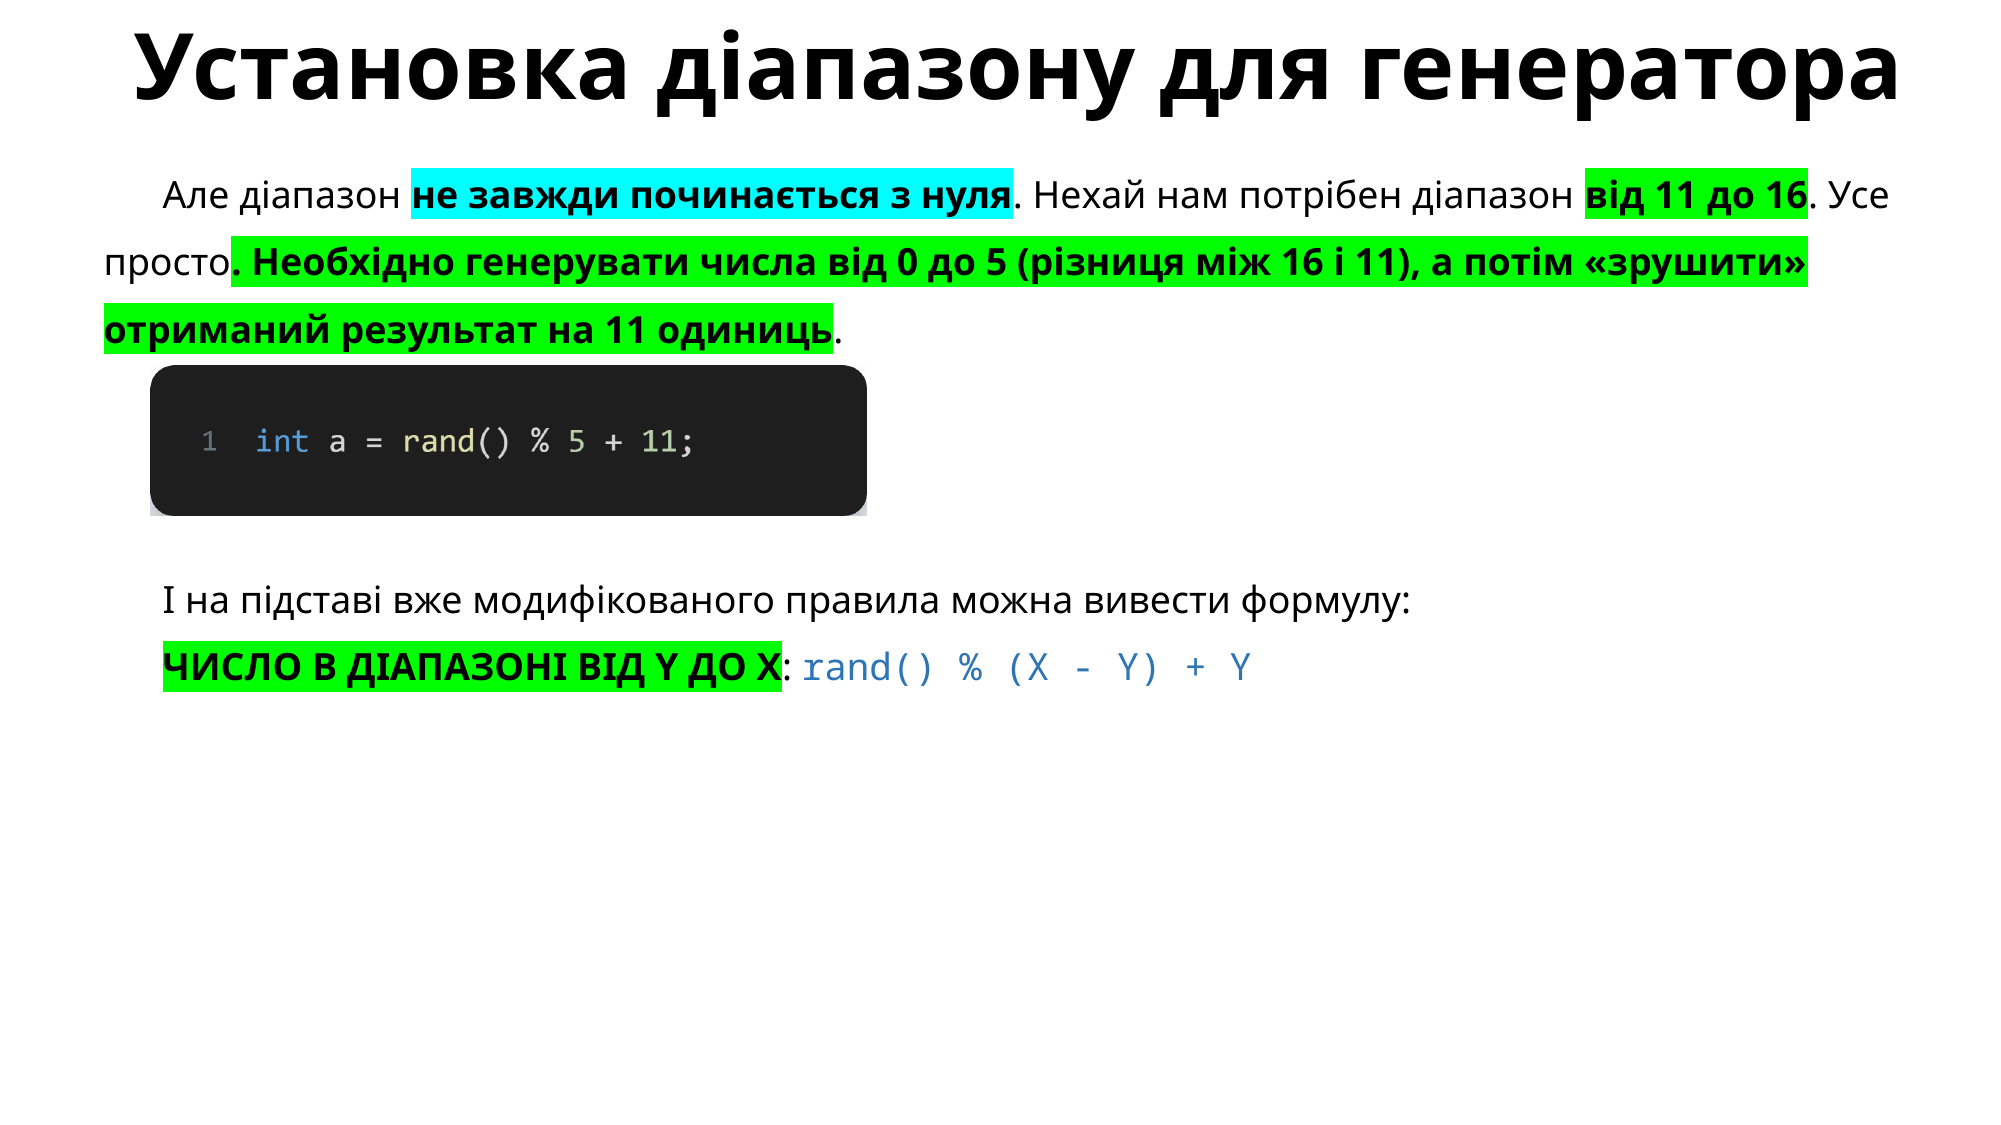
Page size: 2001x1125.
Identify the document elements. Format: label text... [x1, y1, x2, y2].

list Але діапазон не завжди починається з нуля. Нехай нам потрібен діапазон від 11 до 16. Усе просто. Необхідно генерувати числа від 0 до 5 (різниця між 16 і 11), а потім «зрушити» отриманий результат на 11 одиниць. І на підставі вже модифікованого правила можна вивести формулу: ЧИСЛО В ДІАПАЗОНІ ВІД Y ДО Х: rand() % (X - Y) + Y [0, 140, 2000, 1125]
title Установка діапазону для генератора [0, 0, 2000, 140]
picture [150, 365, 868, 516]
